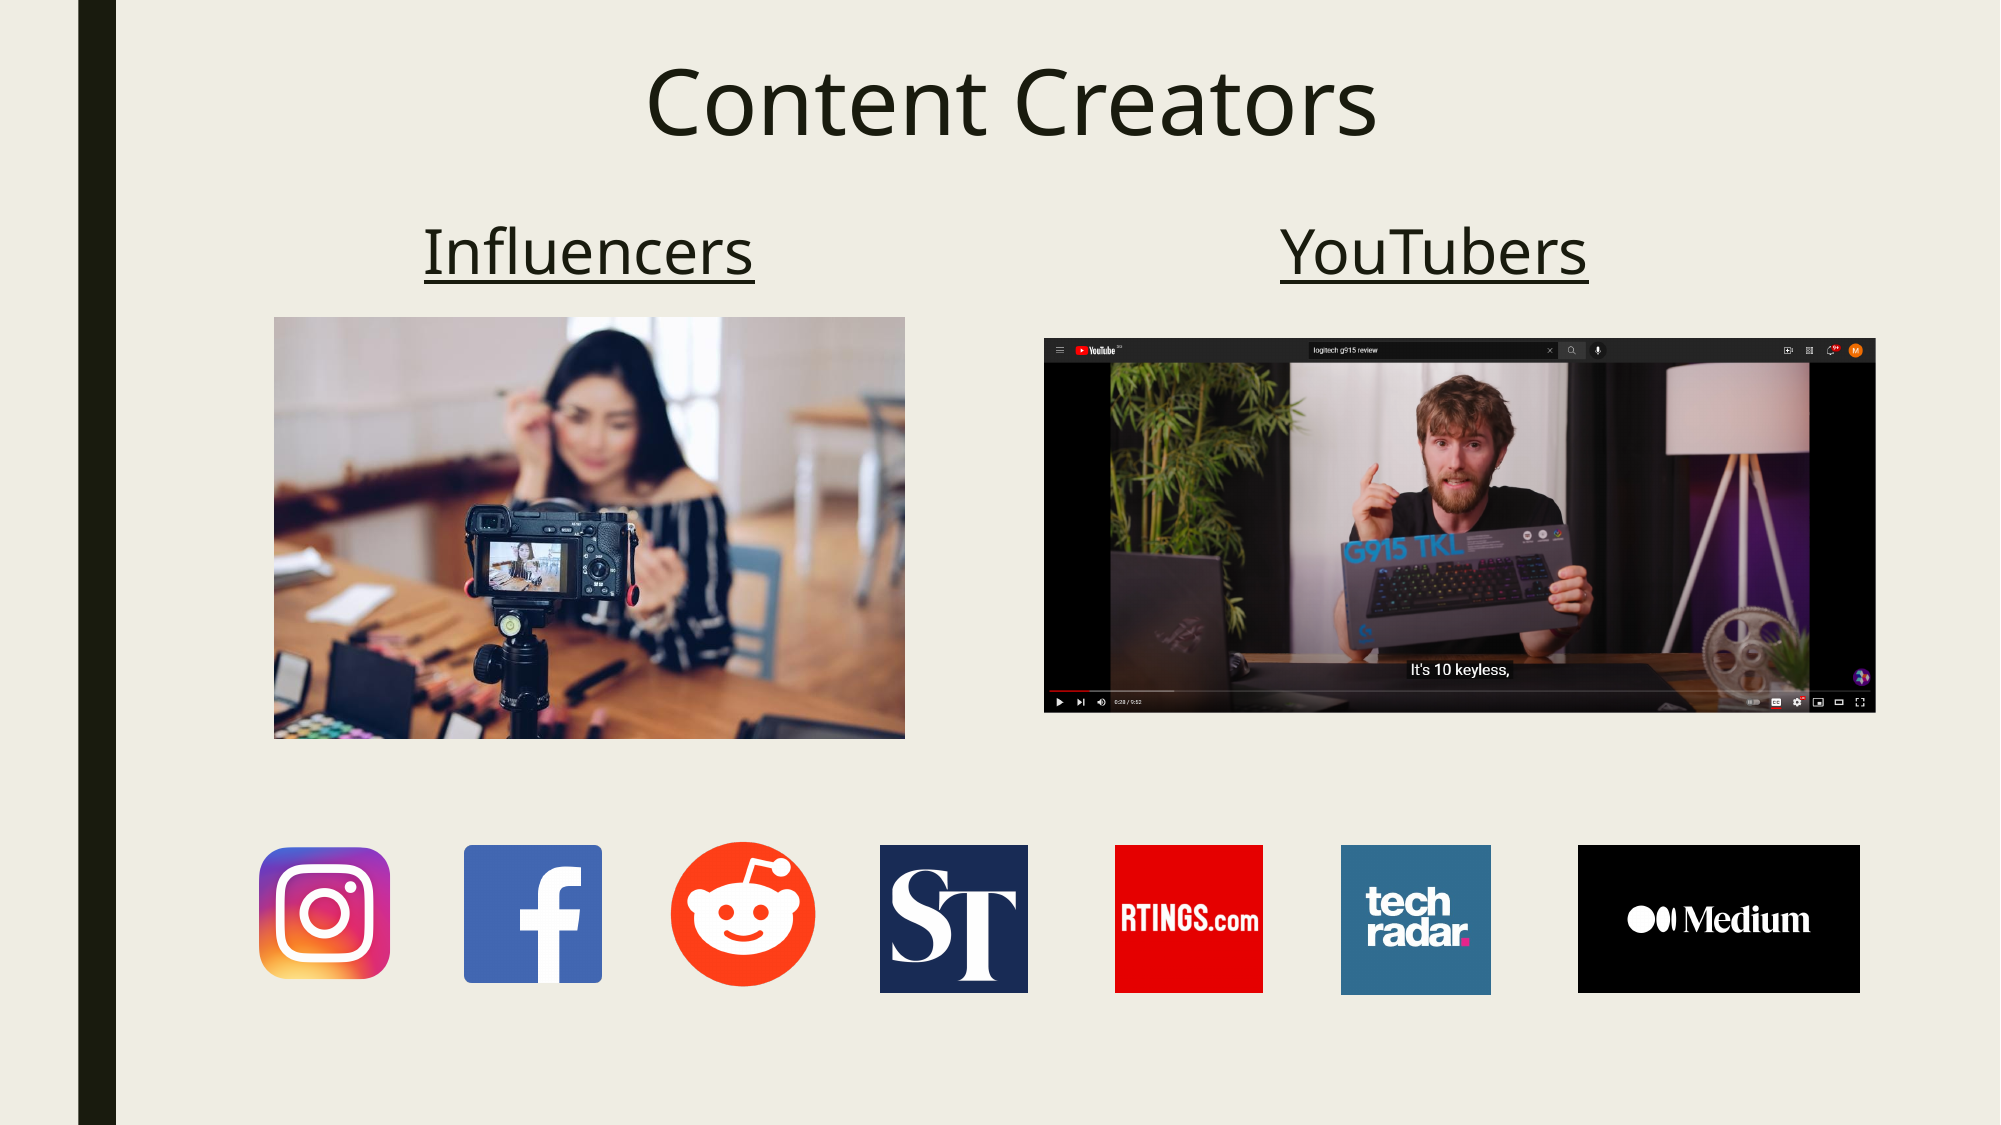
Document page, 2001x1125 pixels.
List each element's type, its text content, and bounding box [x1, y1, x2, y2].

picture [1578, 845, 1860, 993]
list YouTubers [1070, 159, 1800, 295]
picture [245, 832, 408, 996]
picture [1114, 845, 1263, 993]
title Content Creators [225, 49, 1800, 293]
list Influencers [225, 159, 954, 295]
picture [880, 845, 1028, 993]
picture [668, 839, 818, 989]
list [1043, 338, 1876, 713]
picture [464, 845, 602, 983]
picture [1341, 845, 1491, 995]
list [274, 317, 905, 739]
